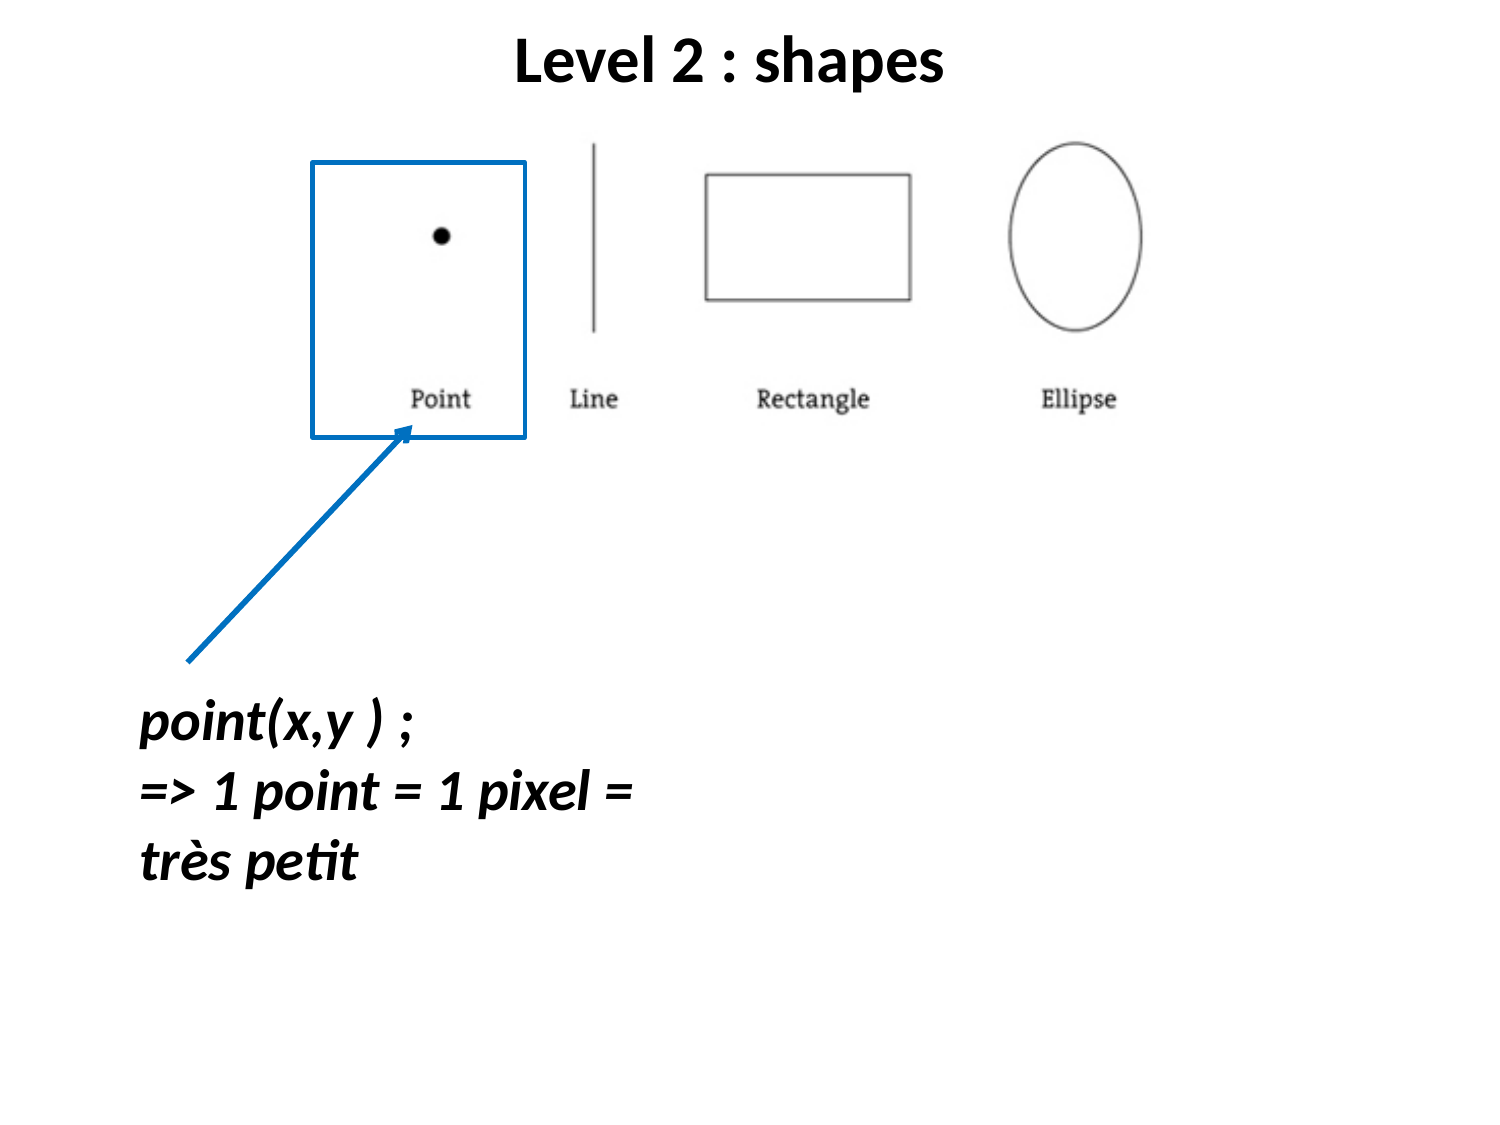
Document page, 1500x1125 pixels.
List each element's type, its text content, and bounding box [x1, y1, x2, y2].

title Level 2 : shapes [62, 0, 1413, 113]
text_box point(x,y ) ; => 1 point = 1 pixel = très petit [124, 675, 738, 900]
picture [124, 99, 1438, 451]
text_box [180, 430, 419, 657]
